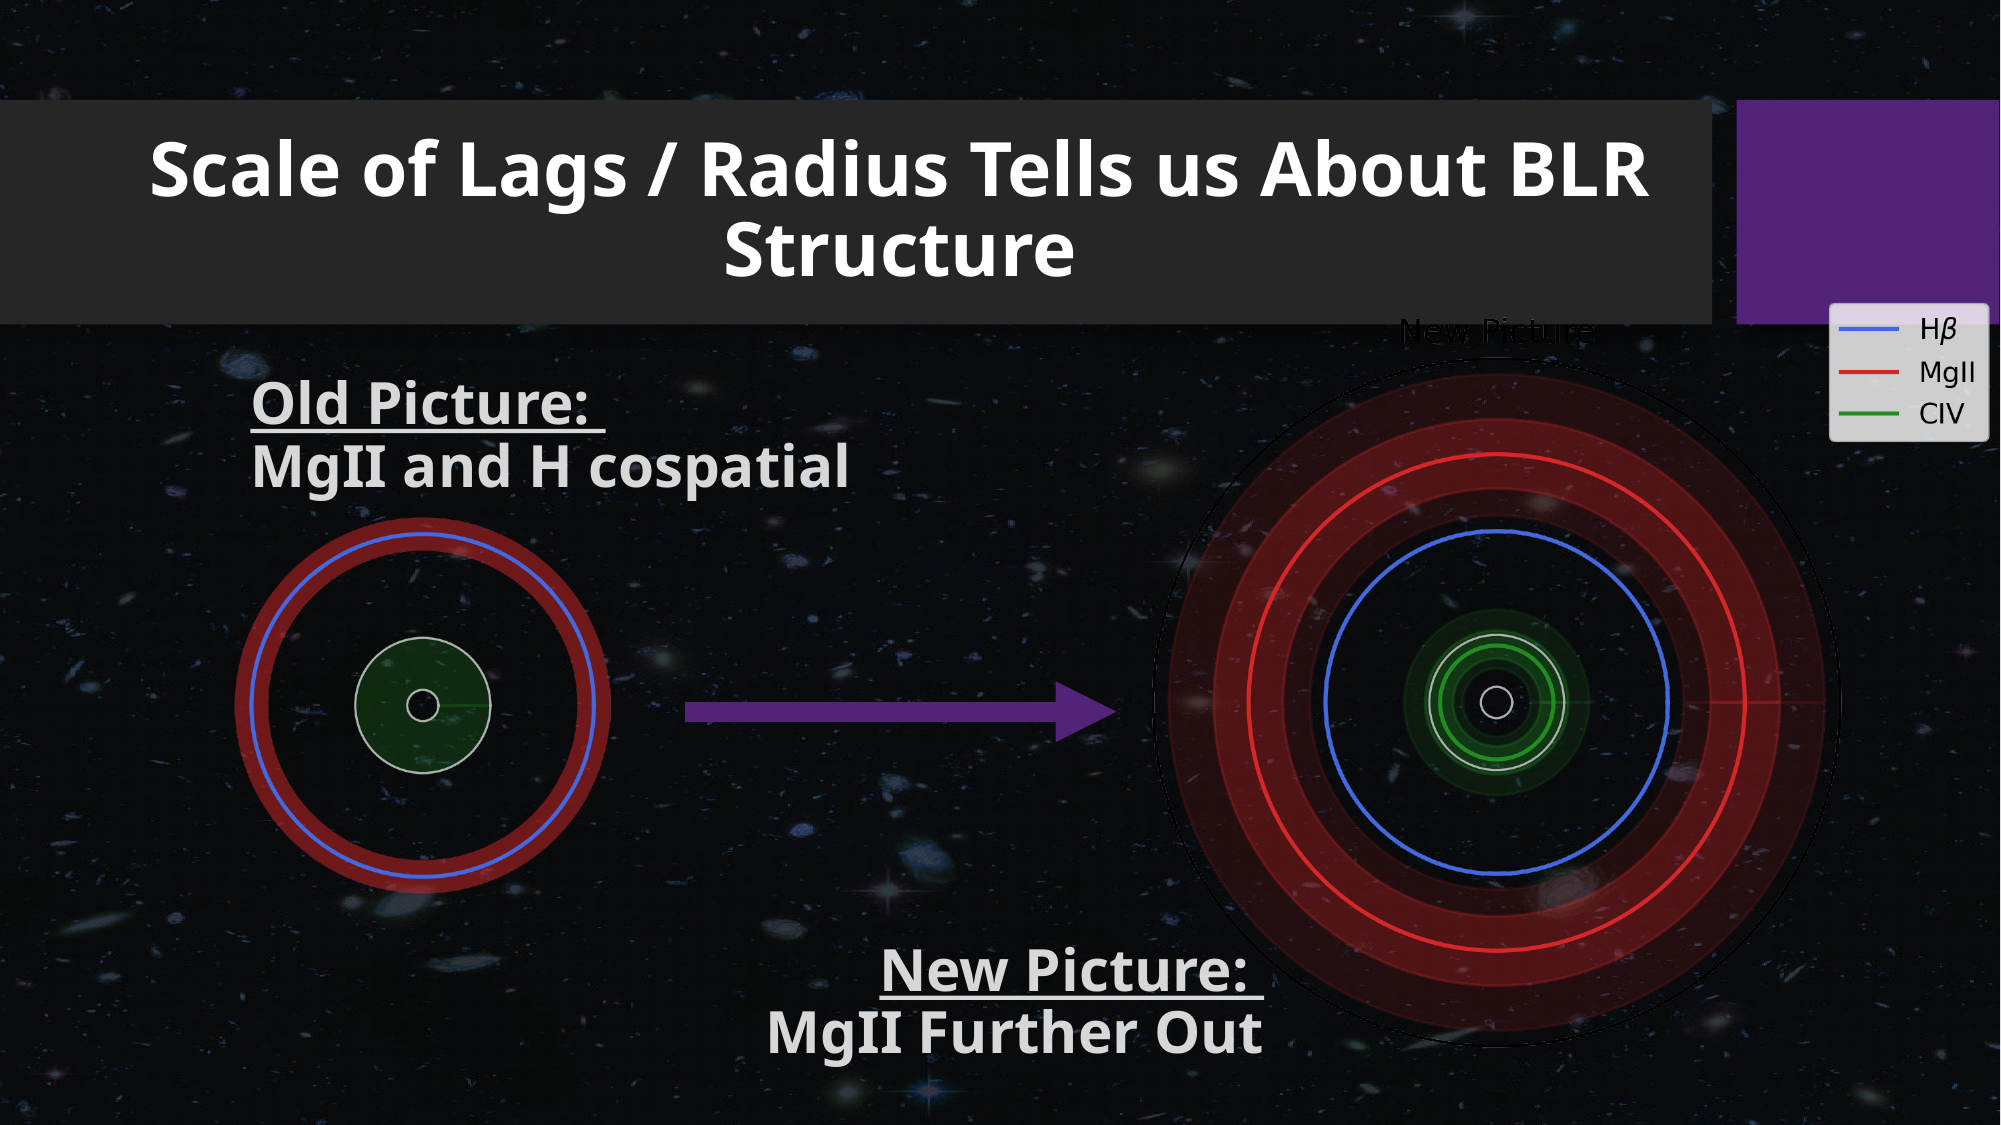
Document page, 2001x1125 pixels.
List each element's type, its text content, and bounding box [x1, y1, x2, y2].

title Scale of Lags / Radius Tells us About BLR Structure [111, 123, 1689, 301]
picture [0, 0, 2001, 1125]
text_box New Picture: MgII Further Out [557, 933, 1280, 1081]
